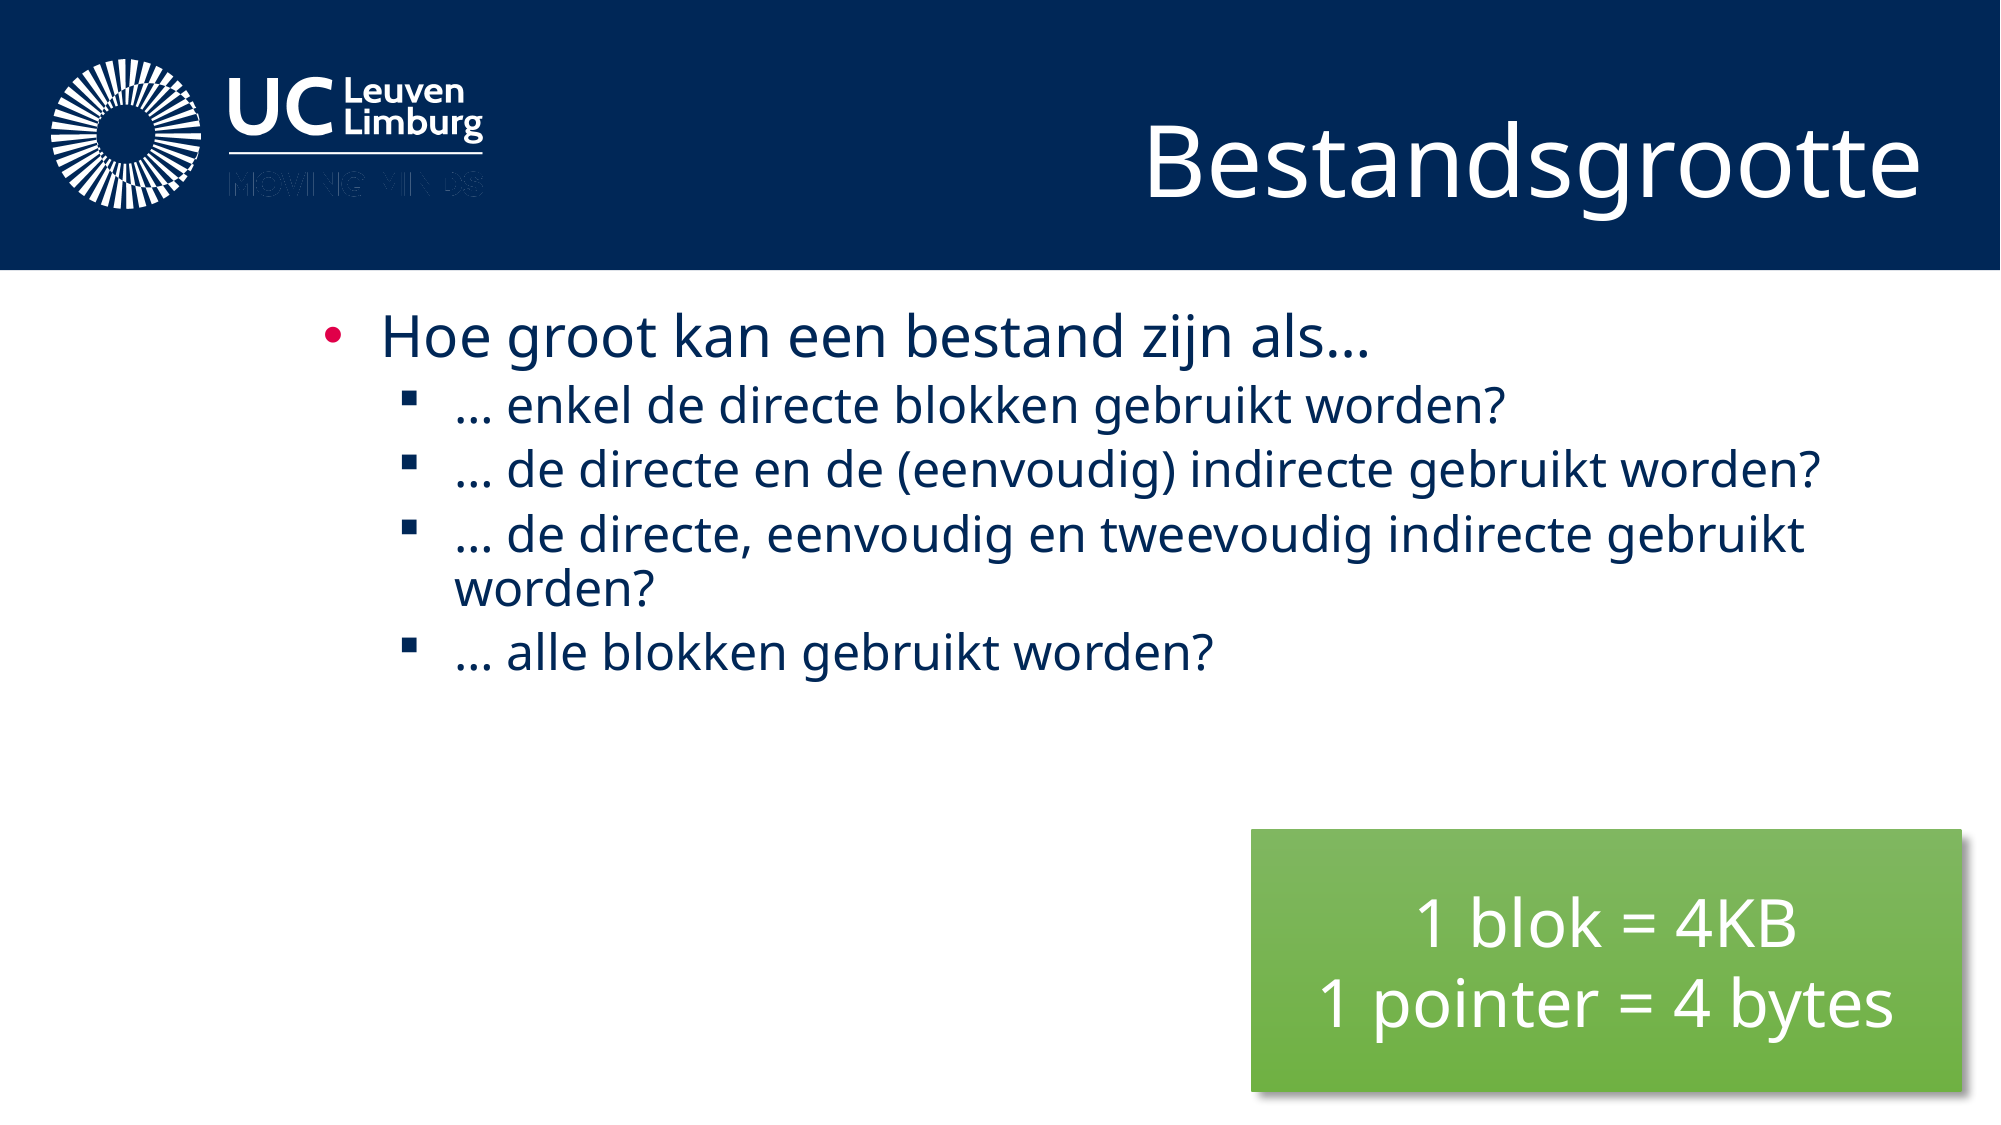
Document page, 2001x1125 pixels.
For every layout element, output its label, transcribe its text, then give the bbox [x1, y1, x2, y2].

picture [51, 59, 307, 209]
title Bestandsgrootte [307, 59, 1940, 271]
list Hoe groot kan een bestand zijn als… … enkel de directe blokken gebruikt worden? … de directe en de (eenvoudig) indirecte gebruikt worden? … de directe, eenvoudig en tweevoudig indirecte gebruikt worden? … alle blokken gebruikt worden? [307, 299, 1940, 996]
text_box 1 blok = 4KB 1 pointer = 4 bytes [1251, 829, 1962, 1092]
